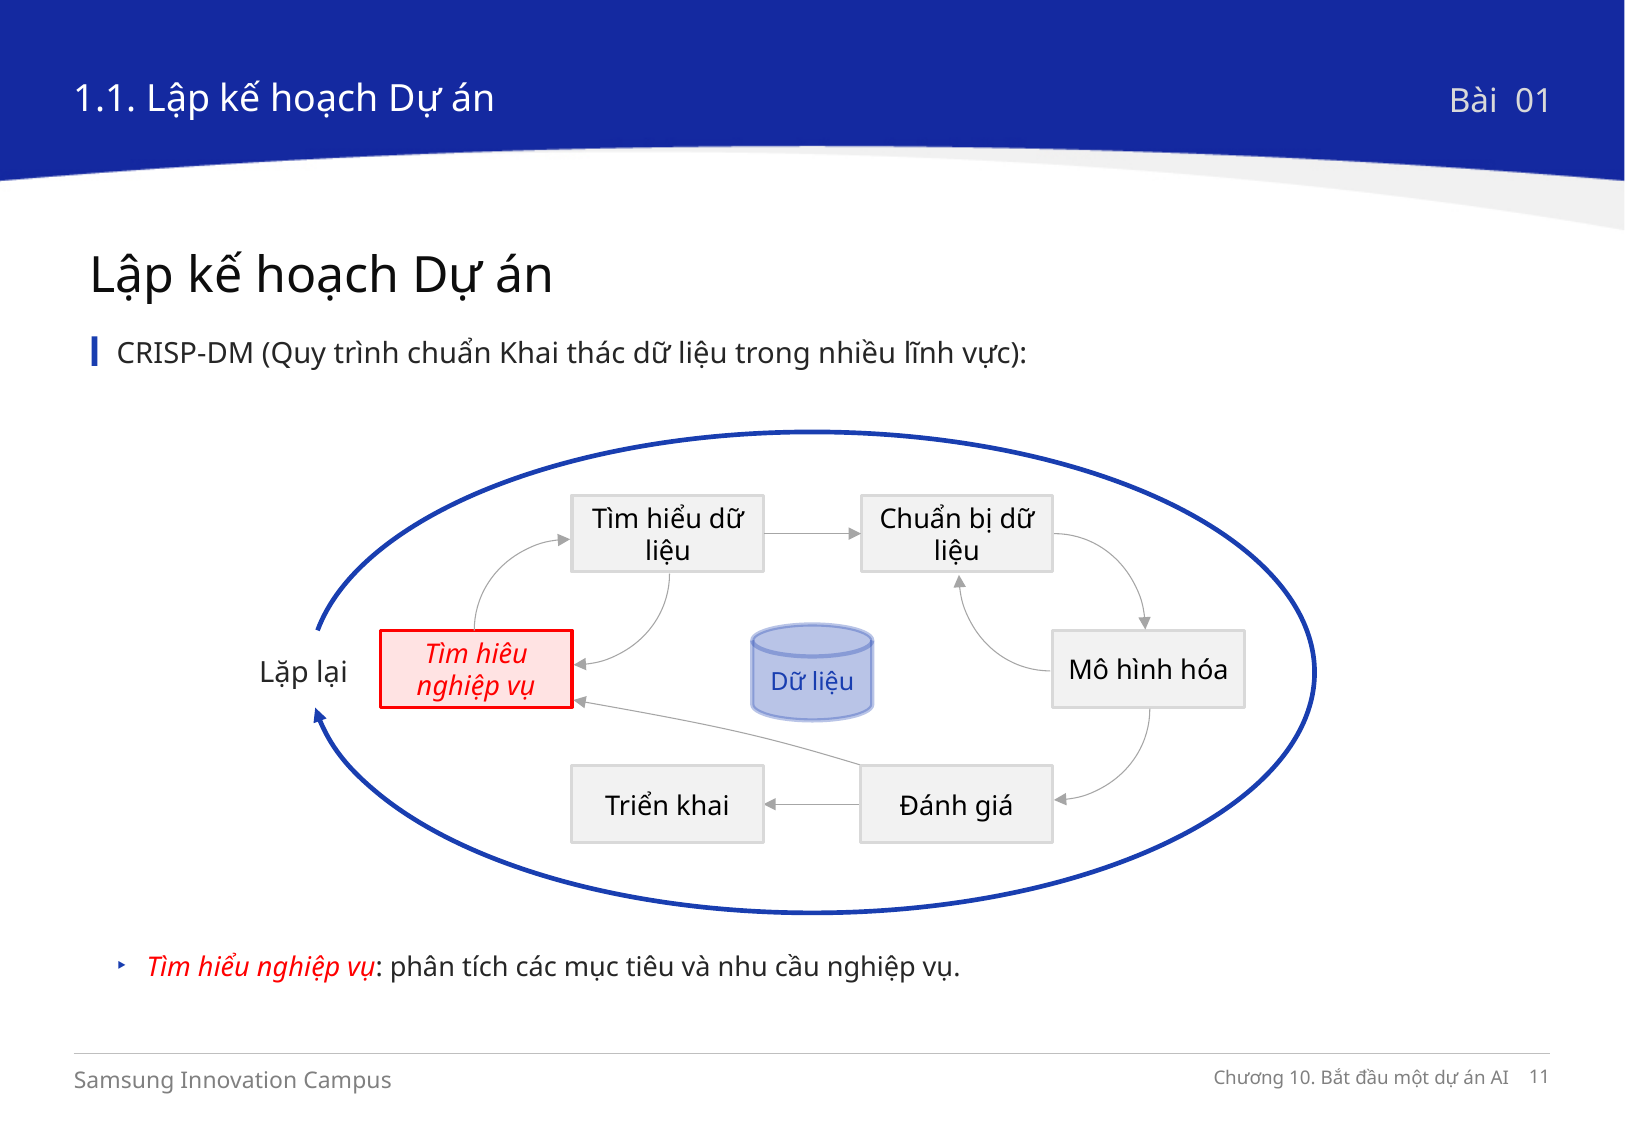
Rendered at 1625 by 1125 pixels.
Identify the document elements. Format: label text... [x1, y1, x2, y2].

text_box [260, 431, 1315, 913]
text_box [91, 334, 1533, 370]
text_box Lập kế hoạch Dự án [89, 241, 1534, 303]
picture [0, 0, 1625, 1125]
text_box Tìm hiểu nghiệp vụ: phân tích các mục tiêu và nhu cầu nghiệp vụ. [116, 936, 1534, 994]
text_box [73, 73, 1554, 120]
